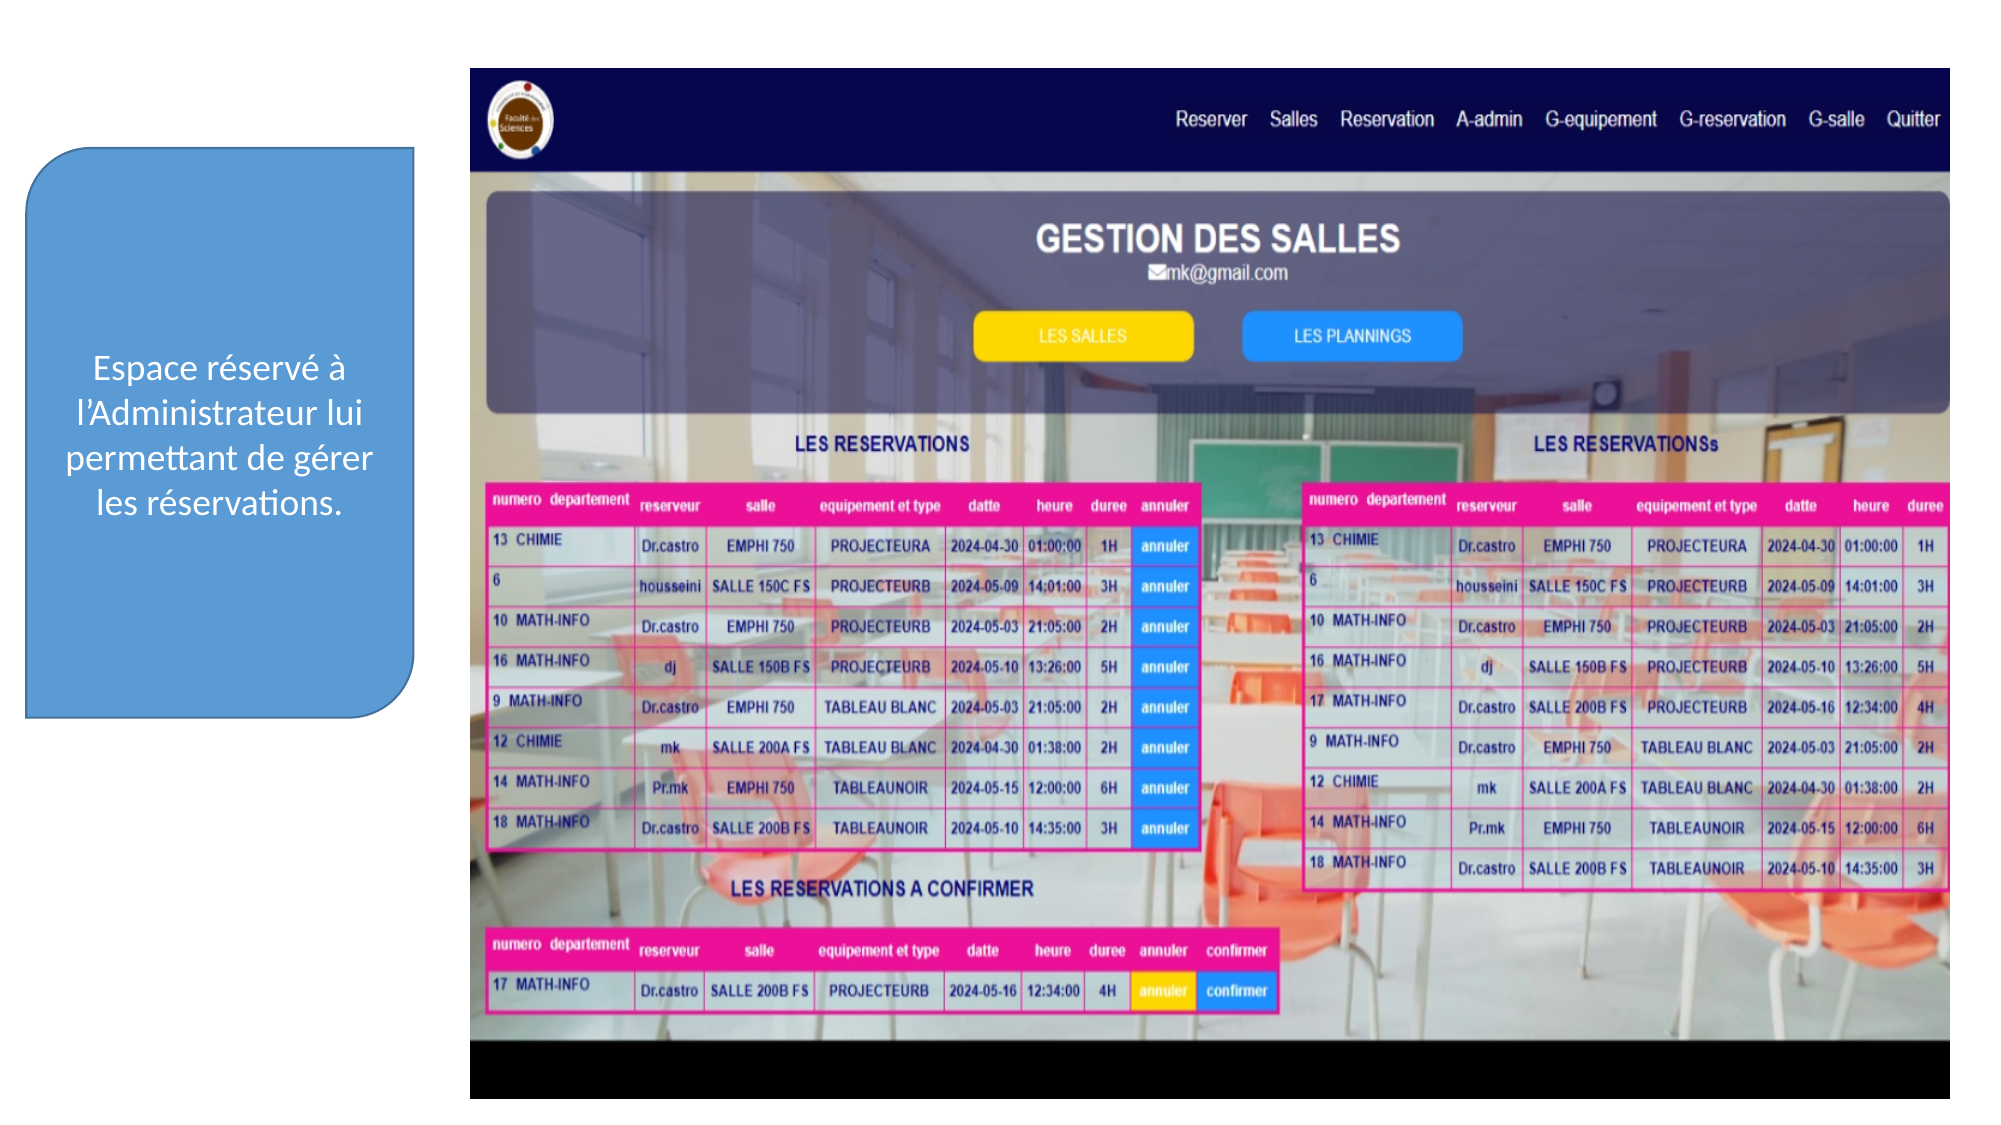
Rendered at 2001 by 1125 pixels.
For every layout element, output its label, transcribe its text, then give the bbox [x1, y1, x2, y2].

picture [470, 68, 1950, 1099]
text_box Espace réservé à l’Administrateur lui permettant de gérer les réservations. [25, 146, 415, 719]
